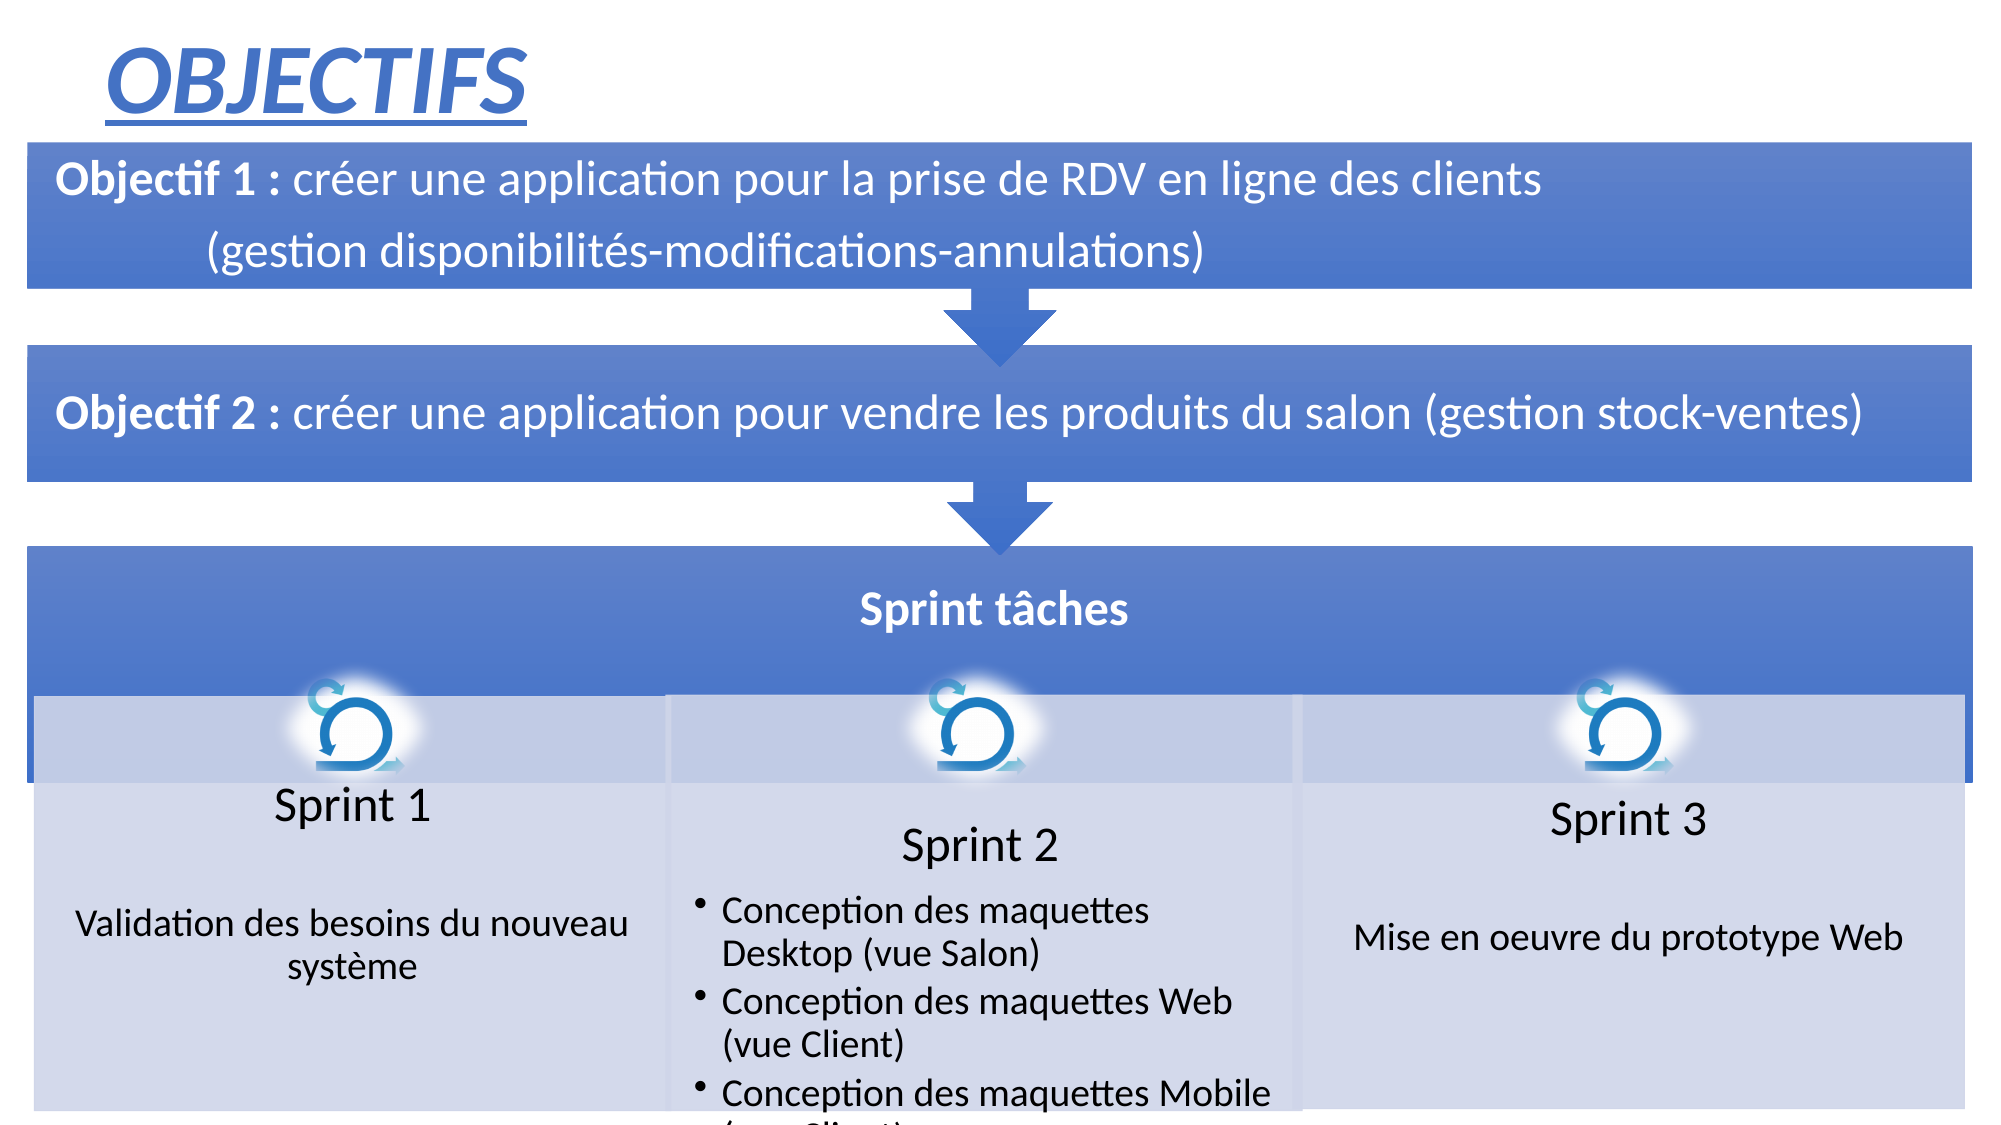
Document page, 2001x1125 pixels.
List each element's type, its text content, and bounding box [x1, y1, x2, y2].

picture [1535, 657, 1713, 799]
picture [887, 657, 1065, 799]
picture [266, 657, 444, 799]
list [27, 142, 1973, 1111]
title OBJECTIFS [90, 0, 1863, 142]
